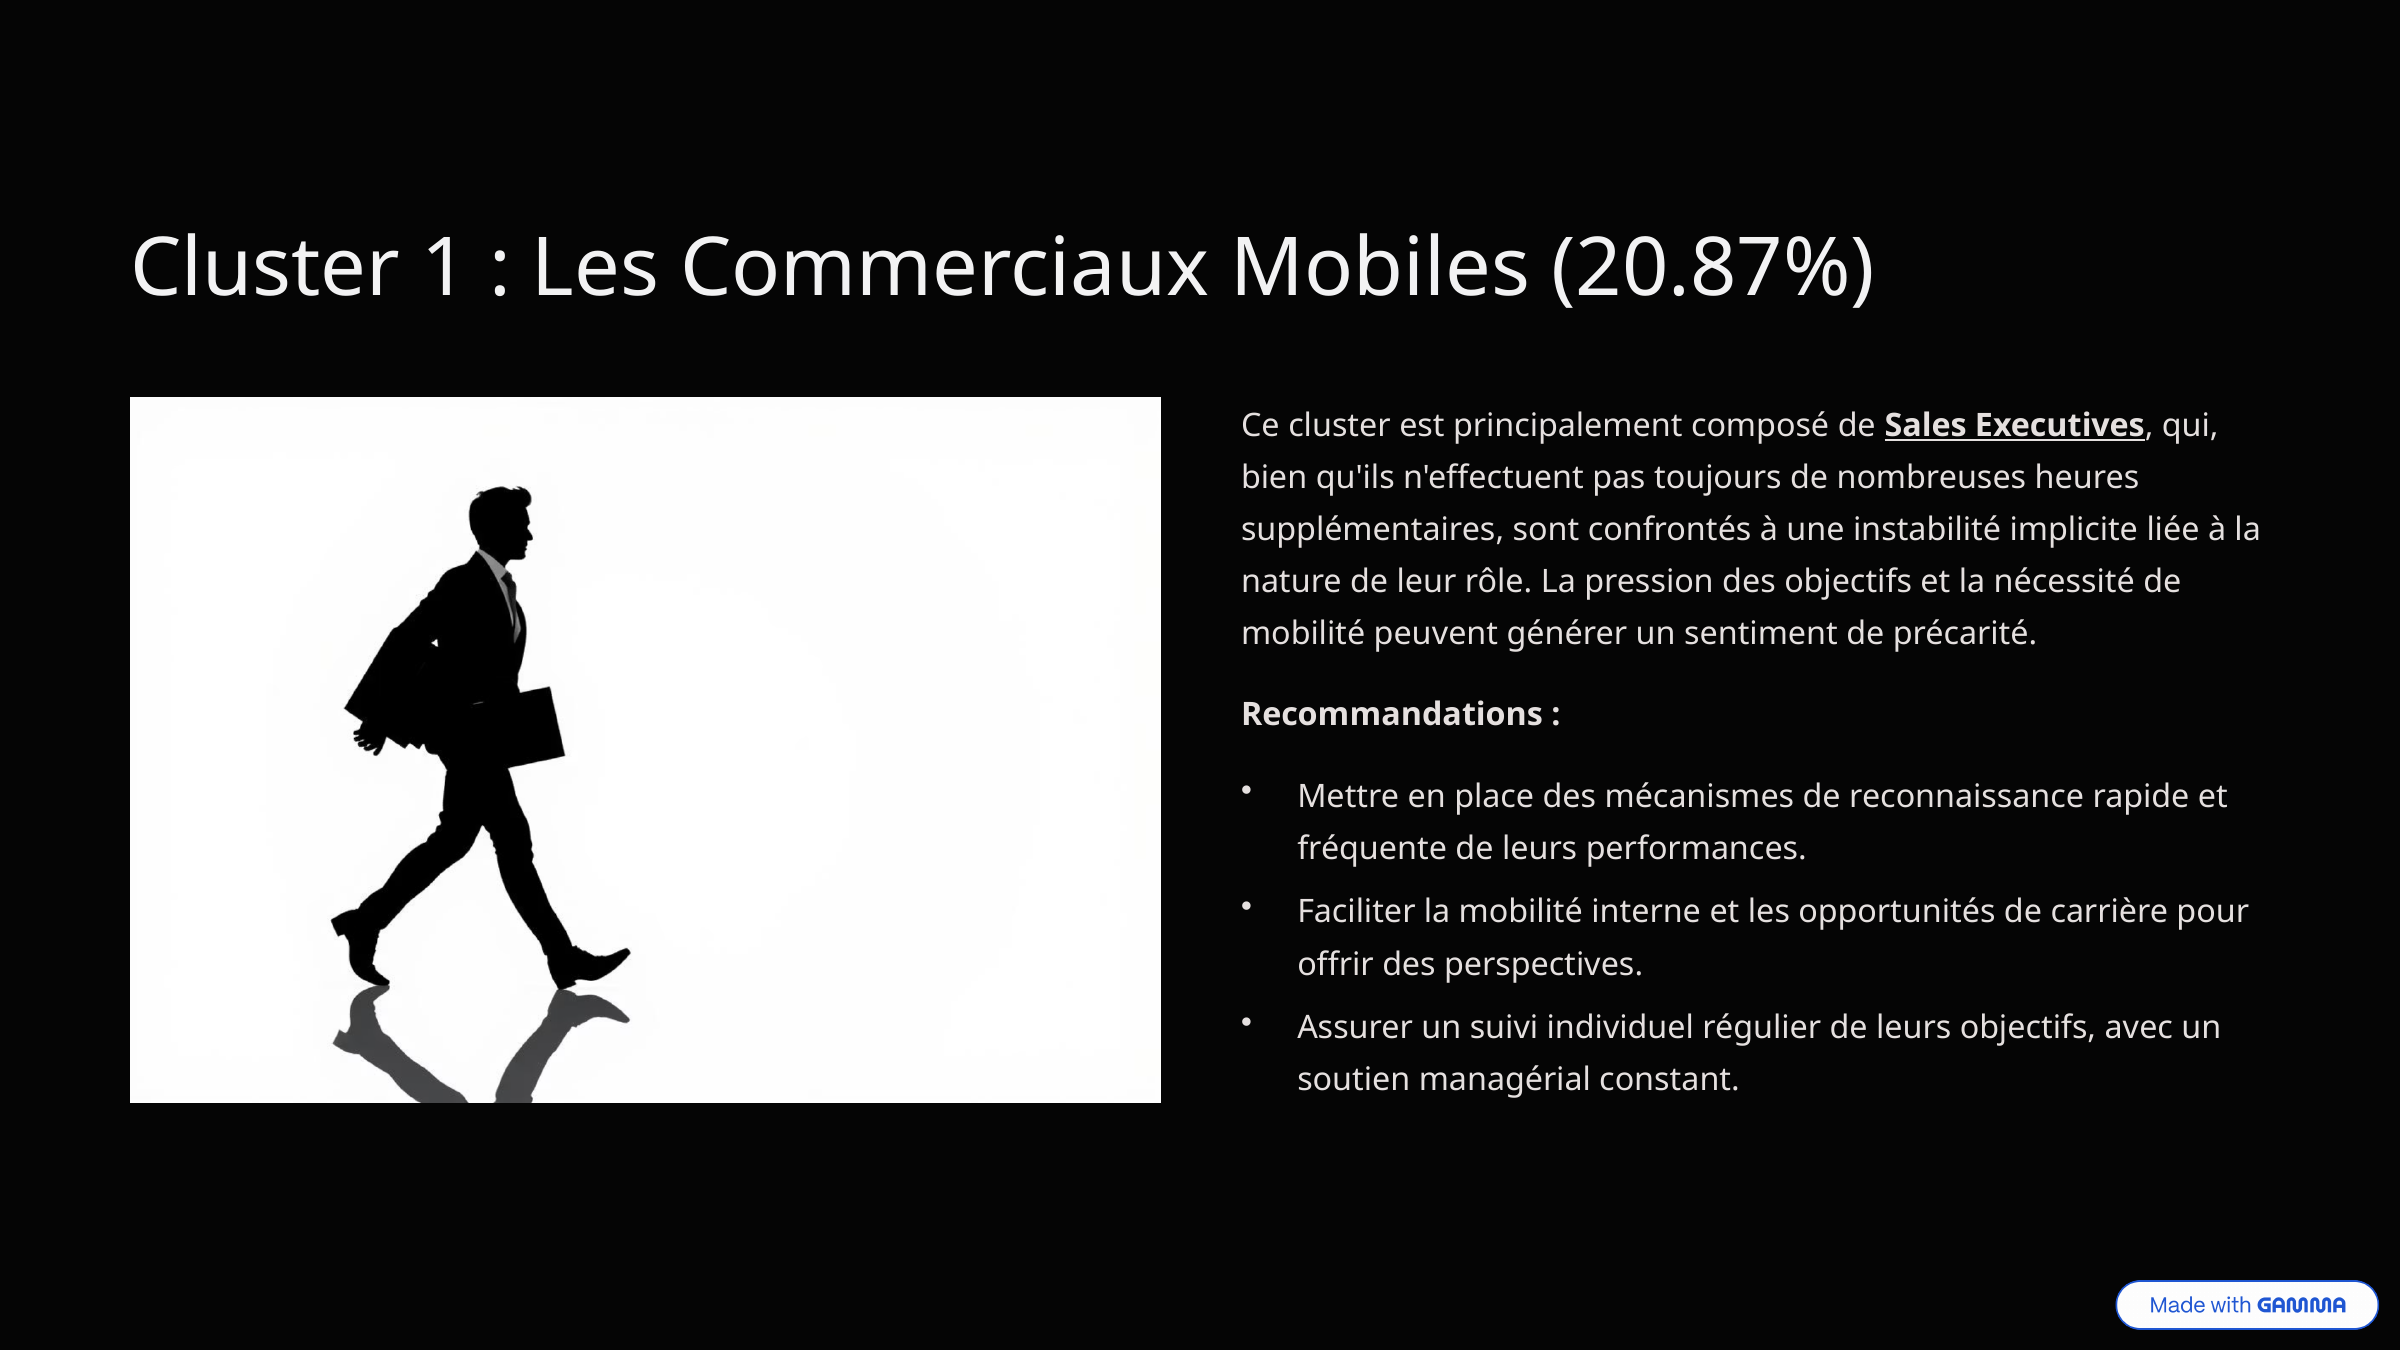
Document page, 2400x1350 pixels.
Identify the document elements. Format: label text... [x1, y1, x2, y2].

text_box Ce cluster est principalement composé de Sales Executives, qui, bien qu'ils n'effectuent pas toujours de nombreuses heures supplémentaires, sont confrontés à une instabilité implicite liée à la nature de leur rôle. La pression des objectifs et la nécessité de mobilité peuvent générer un sentiment de précarité. [1240, 390, 2272, 651]
text_box Faciliter la mobilité interne et les opportunités de carrière pour offrir des perspectives. [1240, 877, 2272, 982]
text_box Mettre en place des mécanismes de reconnaissance rapide et fréquente de leurs performances. [1240, 761, 2272, 866]
picture [130, 397, 1161, 1103]
picture [2106, 1271, 2389, 1339]
text_box Recommandations : [1240, 680, 2272, 733]
text_box Cluster 1 : Les Commerciaux Mobiles (20.87%) [130, 210, 1925, 313]
text_box Assurer un suivi individuel régulier de leurs objectifs, avec un soutien managérial constant. [1240, 992, 2272, 1097]
